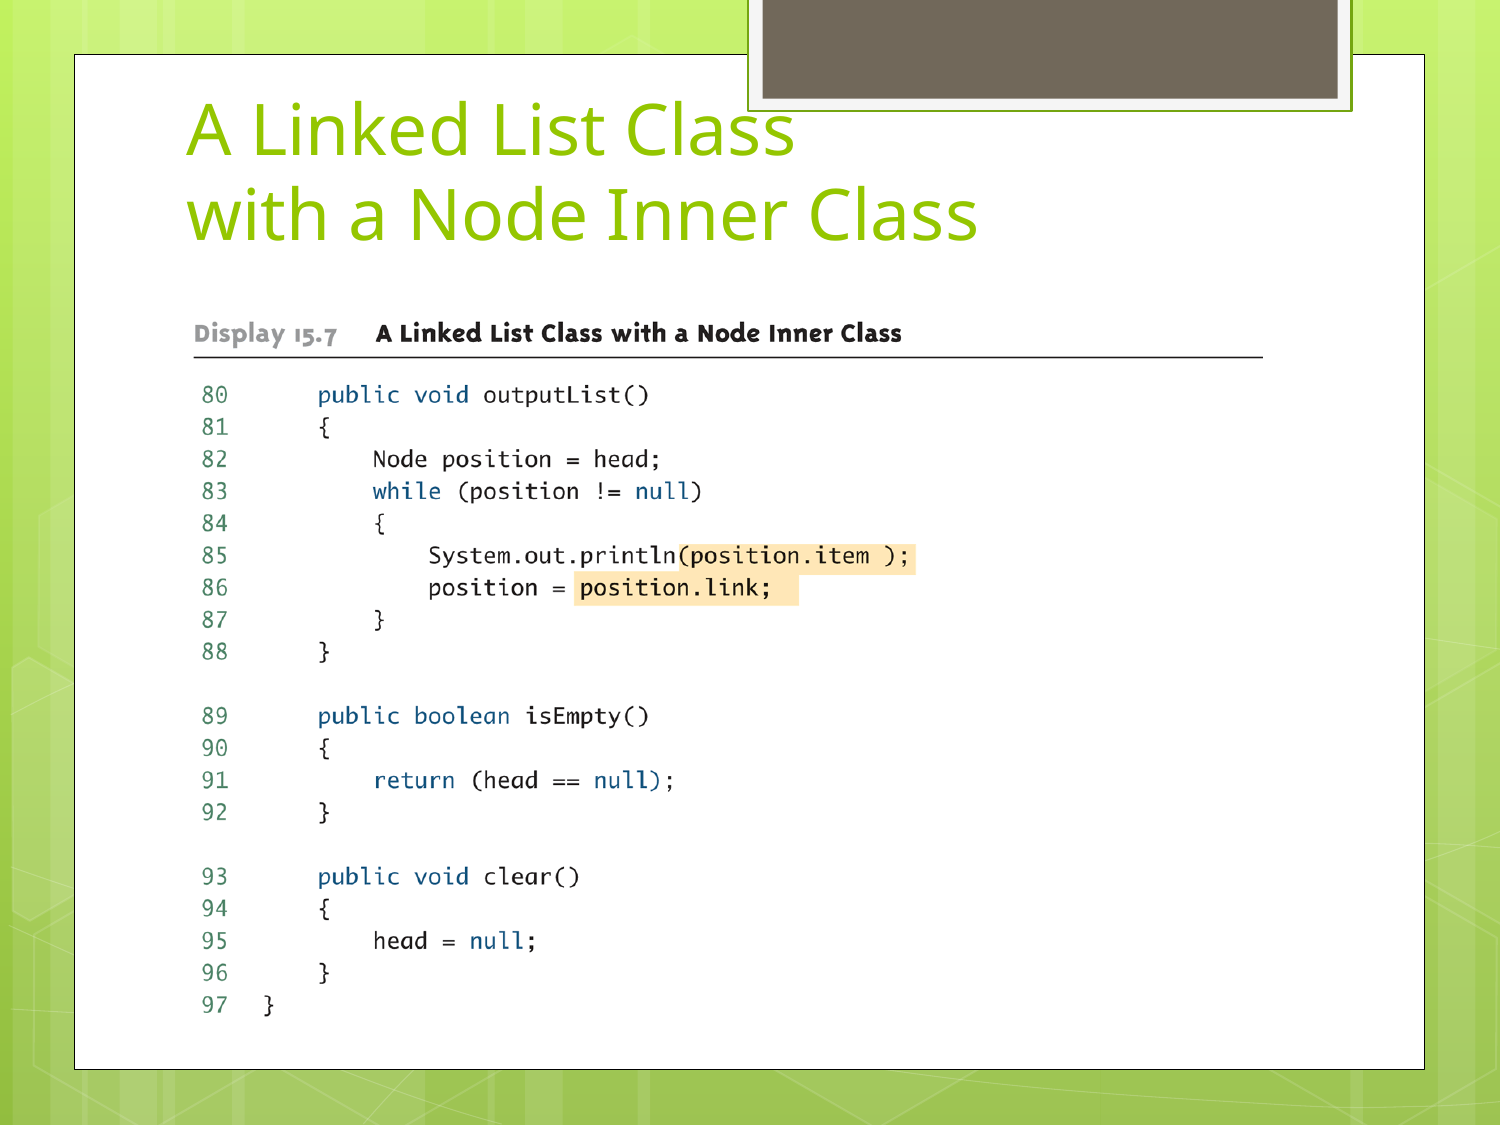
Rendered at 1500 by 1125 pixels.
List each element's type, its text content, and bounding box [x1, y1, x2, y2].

picture [165, 304, 1289, 1034]
title A Linked List Class with a Node Inner Class [171, 75, 1324, 263]
